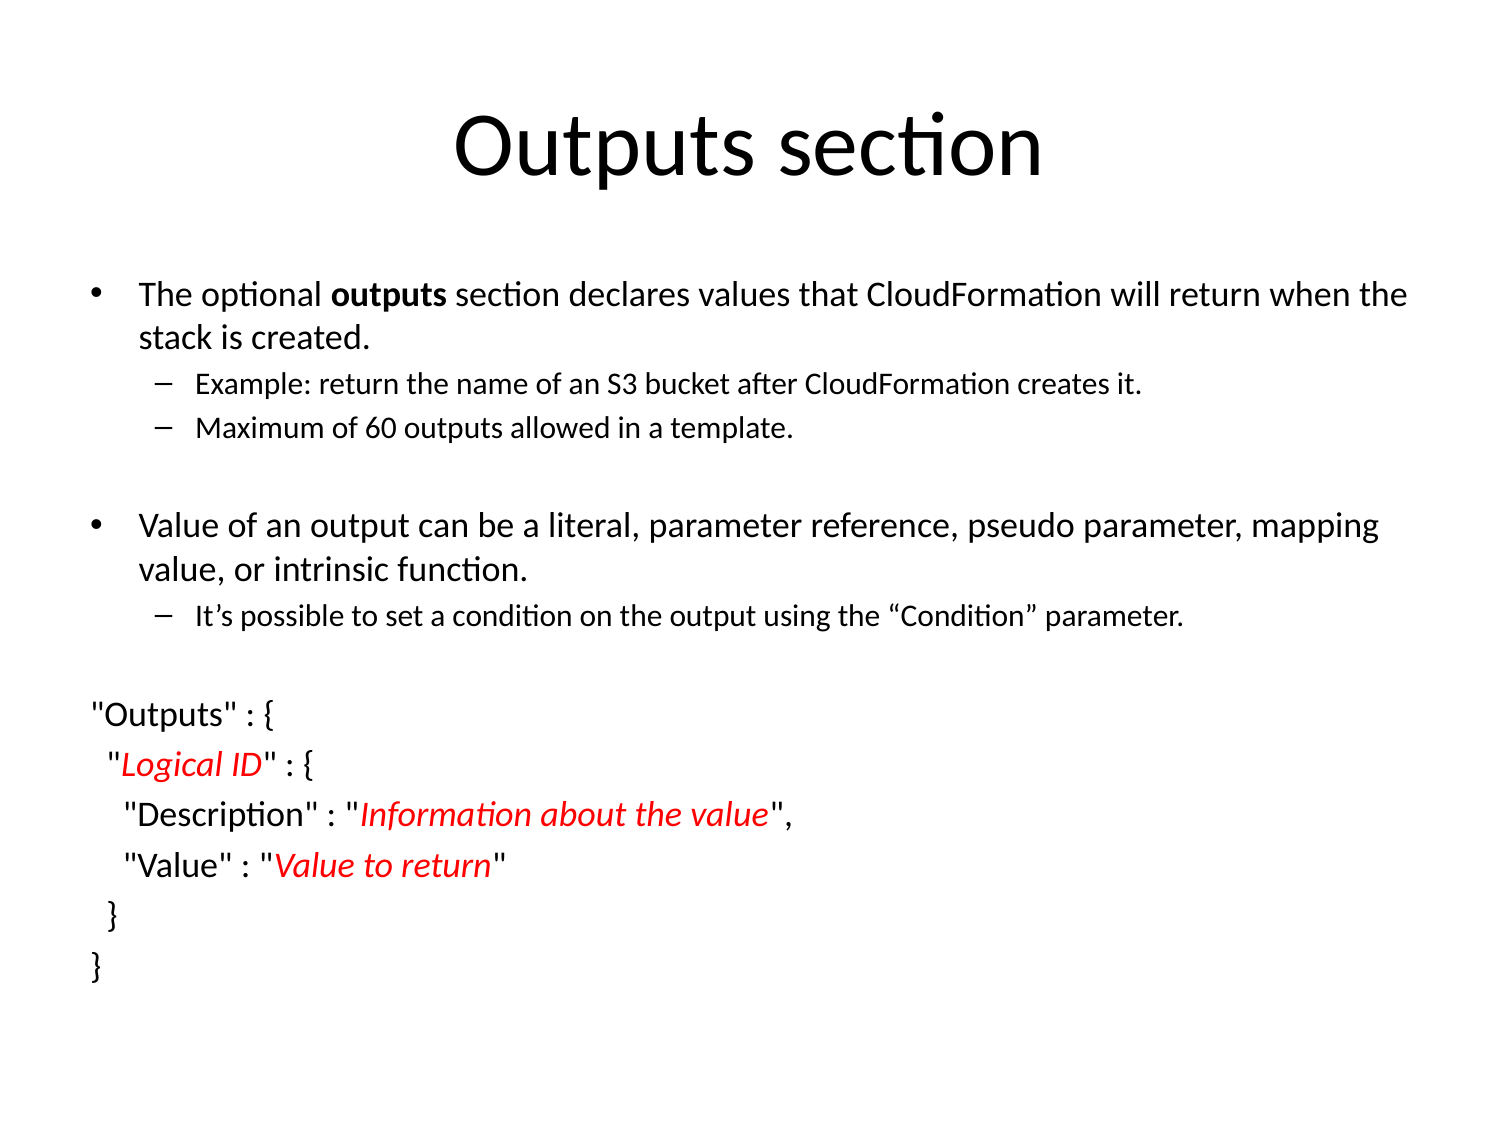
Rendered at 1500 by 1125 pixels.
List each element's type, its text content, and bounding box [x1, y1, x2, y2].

list The optional outputs section declares values that CloudFormation will return when the stack is created. Example: return the name of an S3 bucket after CloudFormation creates it. Maximum of 60 outputs allowed in a template. Value of an output can be a literal, parameter reference, pseudo parameter, mapping value, or intrinsic function. It’s possible to set a condition on the output using the “Condition” parameter. "Outputs" : { "Logical ID" : { "Description" : "Information about the value", "Value" : "Value to return" } } [75, 262, 1425, 1005]
title Outputs section [75, 45, 1425, 233]
